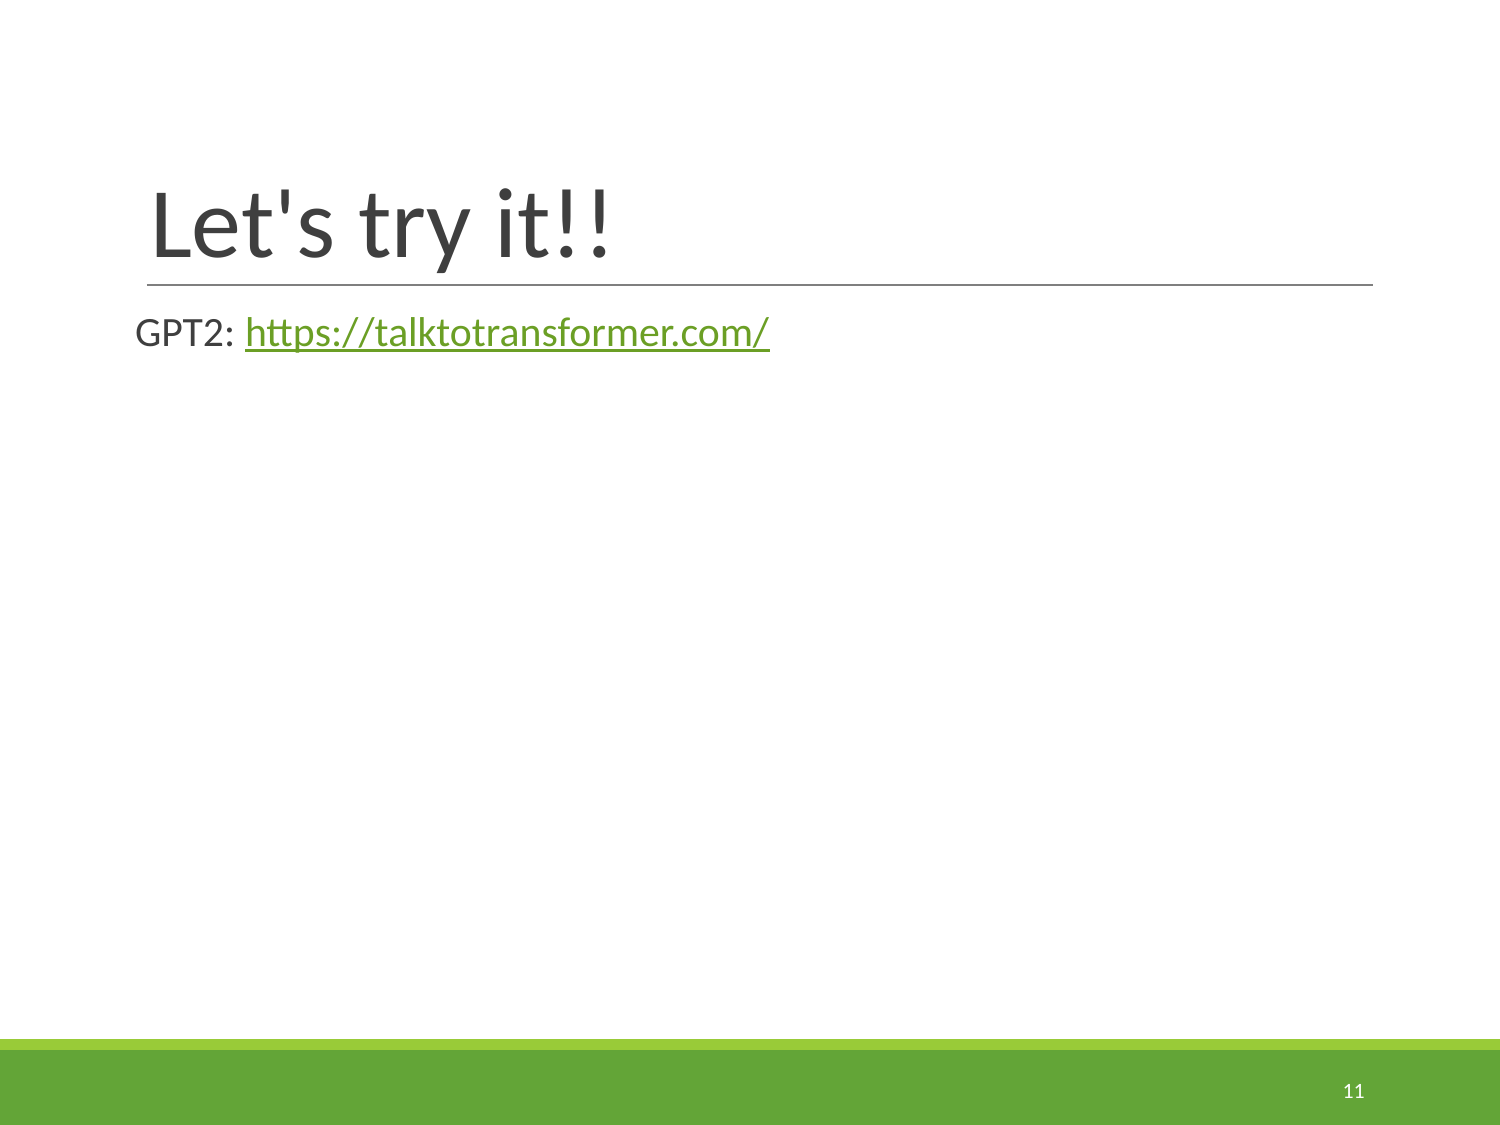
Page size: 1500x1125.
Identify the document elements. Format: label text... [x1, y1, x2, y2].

slide_number ‹#› [1218, 1059, 1380, 1120]
title Let's try it!! [135, 47, 1373, 285]
list GPT2: https://talktotransformer.com/ [135, 302, 1373, 963]
